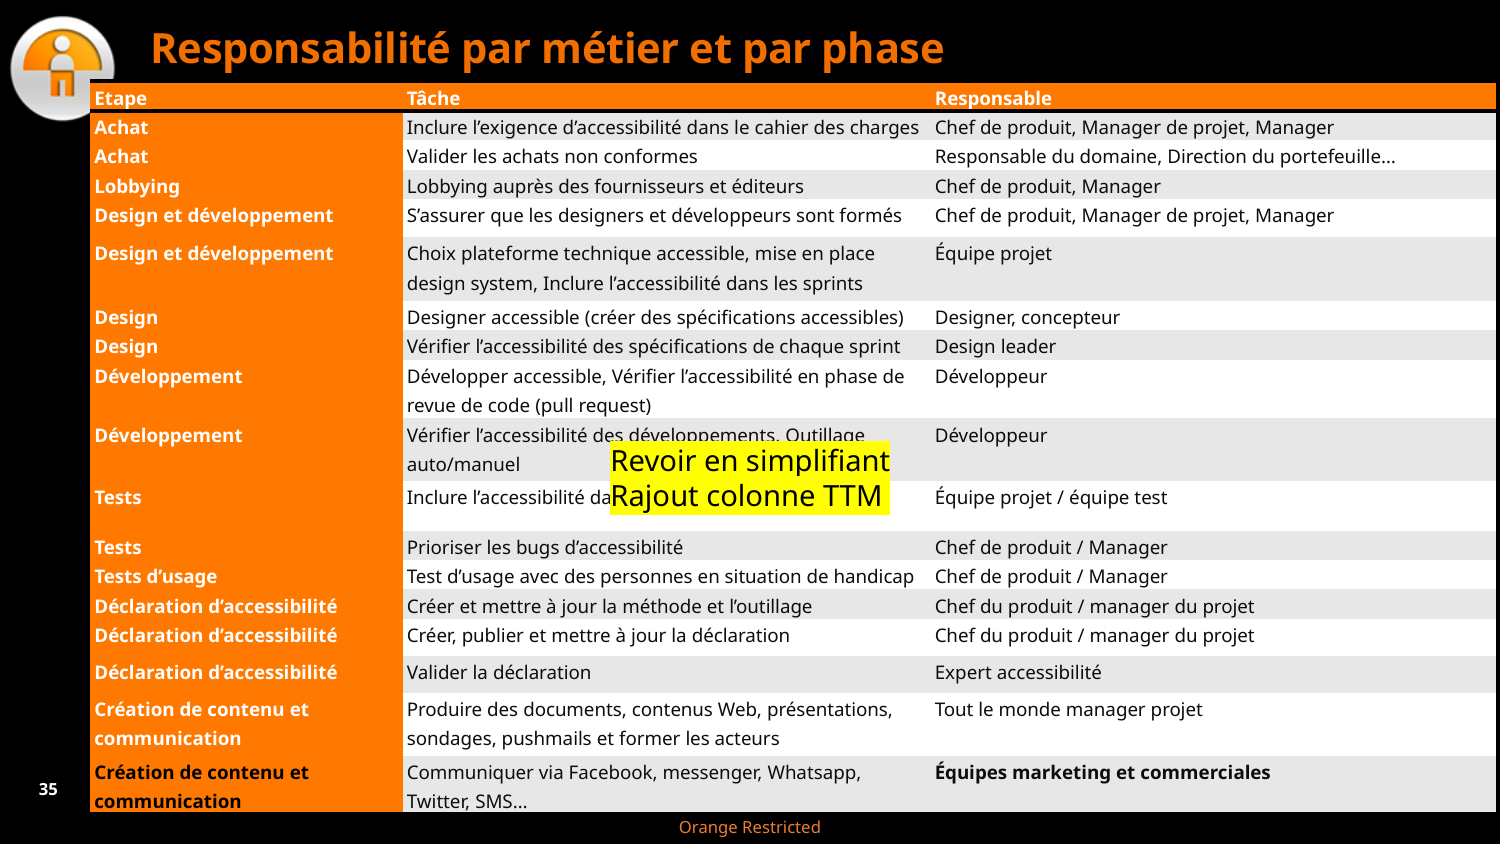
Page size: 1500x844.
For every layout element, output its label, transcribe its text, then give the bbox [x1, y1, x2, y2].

table_header Etape [90, 83, 403, 109]
table_cell Lobbying auprès des fournisseurs et éditeurs [403, 170, 930, 199]
table_cell Achat [90, 140, 403, 170]
table_cell Design et développement [90, 237, 403, 301]
table_cell Vérifier l’accessibilité des spécifications de chaque sprint [403, 330, 930, 360]
table_cell Développeur [930, 418, 1496, 481]
text_box Revoir en simplifiant Rajout colonne TTM [595, 435, 1237, 520]
table_cell Création de contenu et communication [90, 693, 403, 756]
table_cell Test d’usage avec des personnes en situation de handicap [403, 560, 930, 589]
table_cell Expert accessibilité [930, 656, 1496, 693]
table_cell Équipe projet [930, 237, 1496, 301]
table_cell Tests d’usage [90, 560, 403, 589]
table_cell Vérifier l’accessibilité des développements, Outillage auto/manuel [403, 418, 930, 481]
table_cell Designer, concepteur [930, 301, 1496, 330]
table_cell Inclure l’exigence d’accessibilité dans le cahier des charges [403, 113, 930, 140]
table_cell Développement [90, 360, 403, 418]
table_cell Produire des documents, contenus Web, présentations, sondages, pushmails et former les acteurs [403, 693, 930, 756]
table_cell Créer, publier et mettre à jour la déclaration [403, 619, 930, 656]
title Responsabilité par métier et par phase [135, 20, 1459, 79]
table_cell S’assurer que les designers et développeurs sont formés [403, 199, 930, 237]
table_cell Valider les achats non conformes [403, 140, 930, 170]
table_cell Designer accessible (créer des spécifications accessibles) [403, 301, 930, 330]
table_cell Développeur [930, 360, 1496, 418]
table_cell Prioriser les bugs d’accessibilité [403, 531, 930, 560]
table_cell Chef de produit, Manager de projet, Manager [930, 199, 1496, 237]
table_cell Communiquer via Facebook, messenger, Whatsapp, Twitter, SMS… [403, 756, 930, 812]
table_cell Responsable du domaine, Direction du portefeuille… [930, 140, 1496, 170]
table_cell Valider la déclaration [403, 656, 930, 693]
table_cell Design et développement [90, 199, 403, 237]
table_cell Chef de produit / Manager [930, 560, 1496, 589]
table_cell Déclaration d’accessibilité [90, 656, 403, 693]
table_cell Tout le monde manager projet [930, 693, 1496, 756]
table_cell Chef du produit / manager du projet [930, 589, 1496, 619]
table_cell Lobbying [90, 170, 403, 199]
table_cell Équipes marketing et commerciales [930, 756, 1496, 812]
table_cell Chef de produit / Manager [930, 531, 1496, 560]
table_cell Achat [90, 113, 403, 140]
table_cell Développement [90, 418, 403, 481]
table_cell Inclure l’accessibilité dans les critères d’acceptance, [403, 481, 930, 531]
table_header Tâche [403, 83, 930, 109]
table_cell Chef de produit, Manager de projet, Manager [930, 113, 1496, 140]
table_cell Équipe projet / équipe test [930, 481, 1496, 531]
table_cell Design [90, 330, 403, 360]
table_cell Création de contenu et communication [90, 756, 403, 812]
table_cell Design leader [930, 330, 1496, 360]
table_cell Chef de produit, Manager [930, 170, 1496, 199]
table_cell Design [90, 301, 403, 330]
table_cell Tests [90, 481, 403, 531]
table_cell Tests [90, 531, 403, 560]
table_cell Déclaration d’accessibilité [90, 589, 403, 619]
table_cell Choix plateforme technique accessible, mise en place design system, Inclure l’accessibilité dans les sprints [403, 237, 930, 301]
picture [0, 4, 126, 127]
table_cell Déclaration d’accessibilité [90, 619, 403, 656]
table_cell Développer accessible, Vérifier l’accessibilité en phase de revue de code (pull request) [403, 360, 930, 418]
table_cell Chef du produit / manager du projet [930, 619, 1496, 656]
table_cell Créer et mettre à jour la méthode et l’outillage [403, 589, 930, 619]
table_header Responsable [930, 83, 1496, 109]
